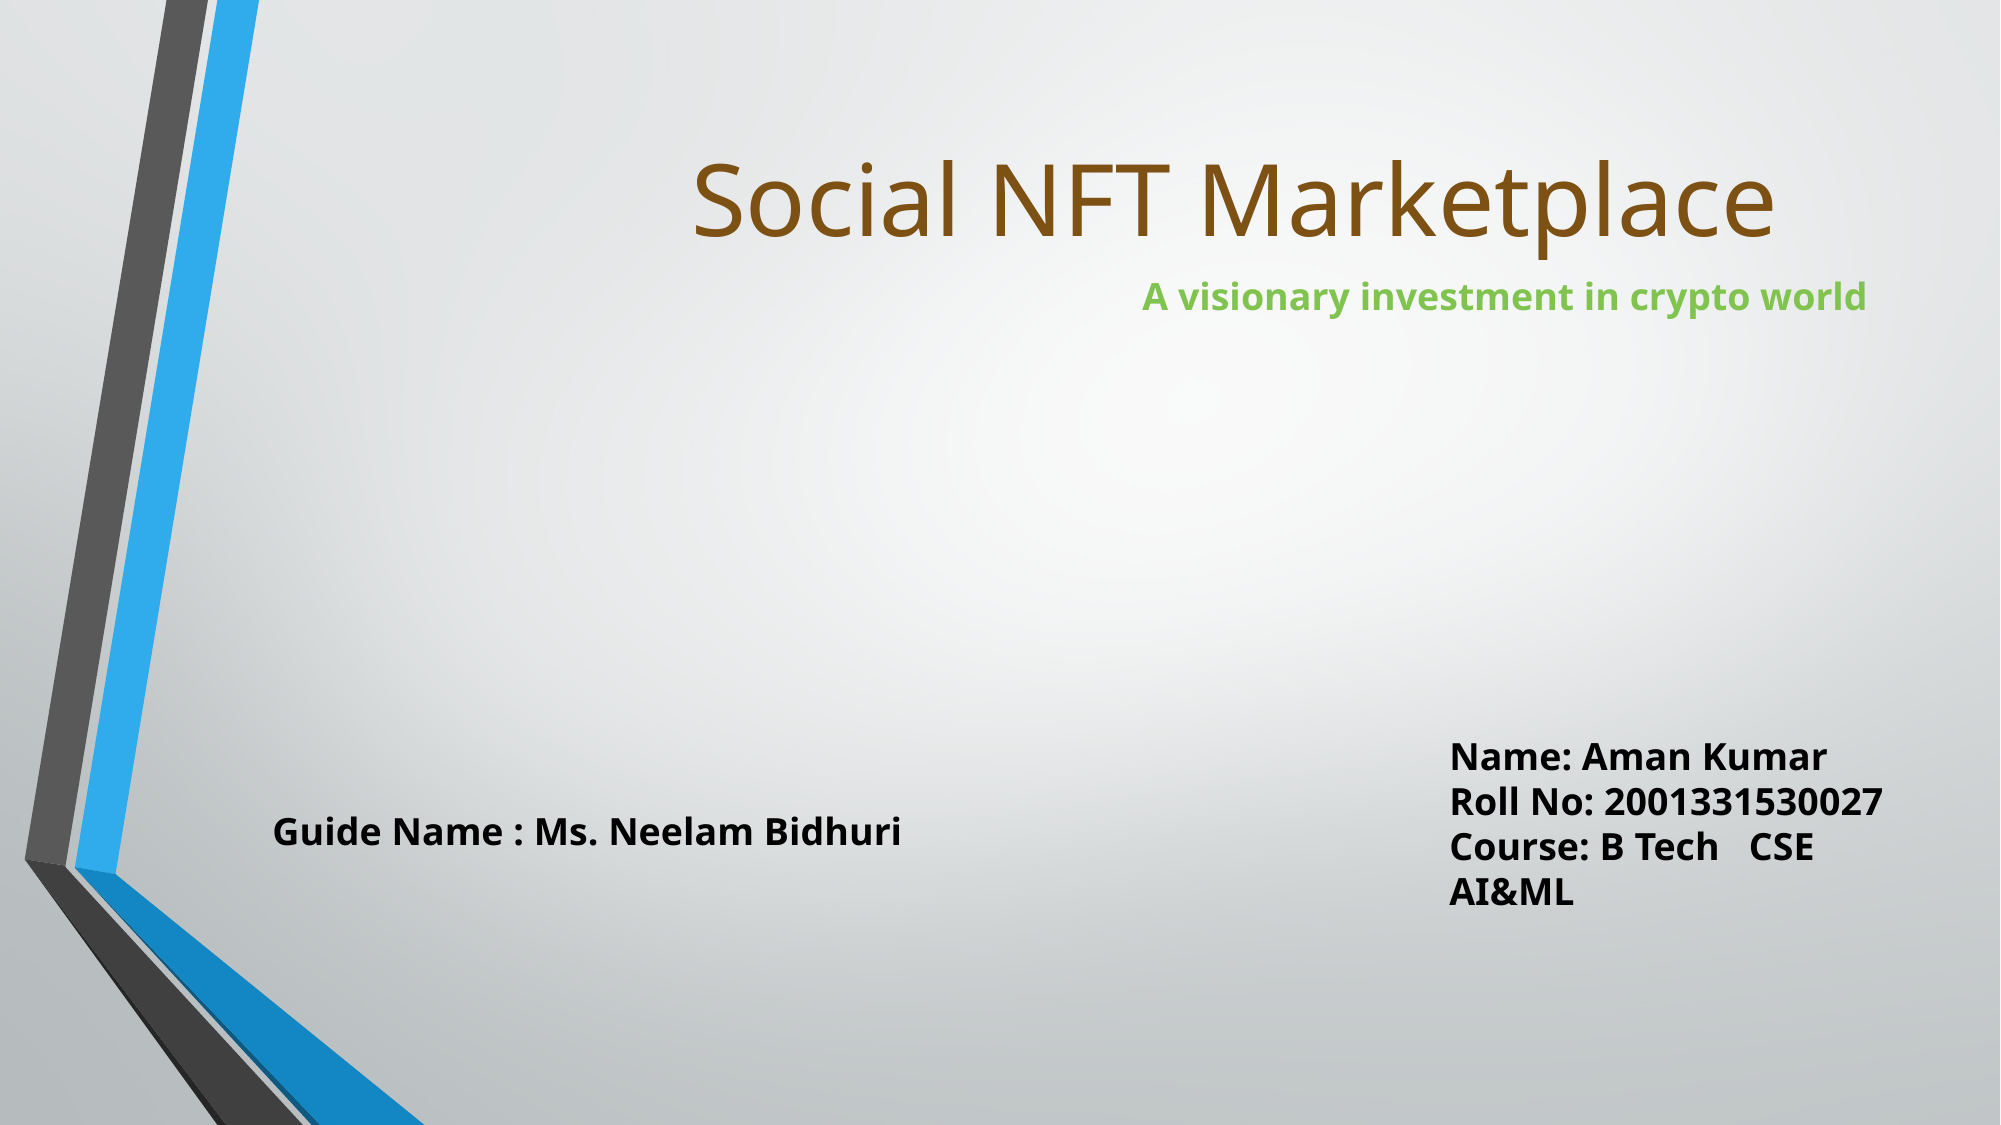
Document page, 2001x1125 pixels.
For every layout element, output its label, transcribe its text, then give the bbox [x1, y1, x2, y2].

text_box Social NFT Marketplace [676, 129, 1968, 265]
text_box Name: Aman Kumar Roll No: 2001331530027 Course: B Tech CSE AI&ML [1434, 725, 1950, 921]
text_box A visionary investment in crypto world [1127, 265, 1979, 371]
text_box Guide Name : Ms. Neelam Bidhuri [257, 800, 1065, 861]
